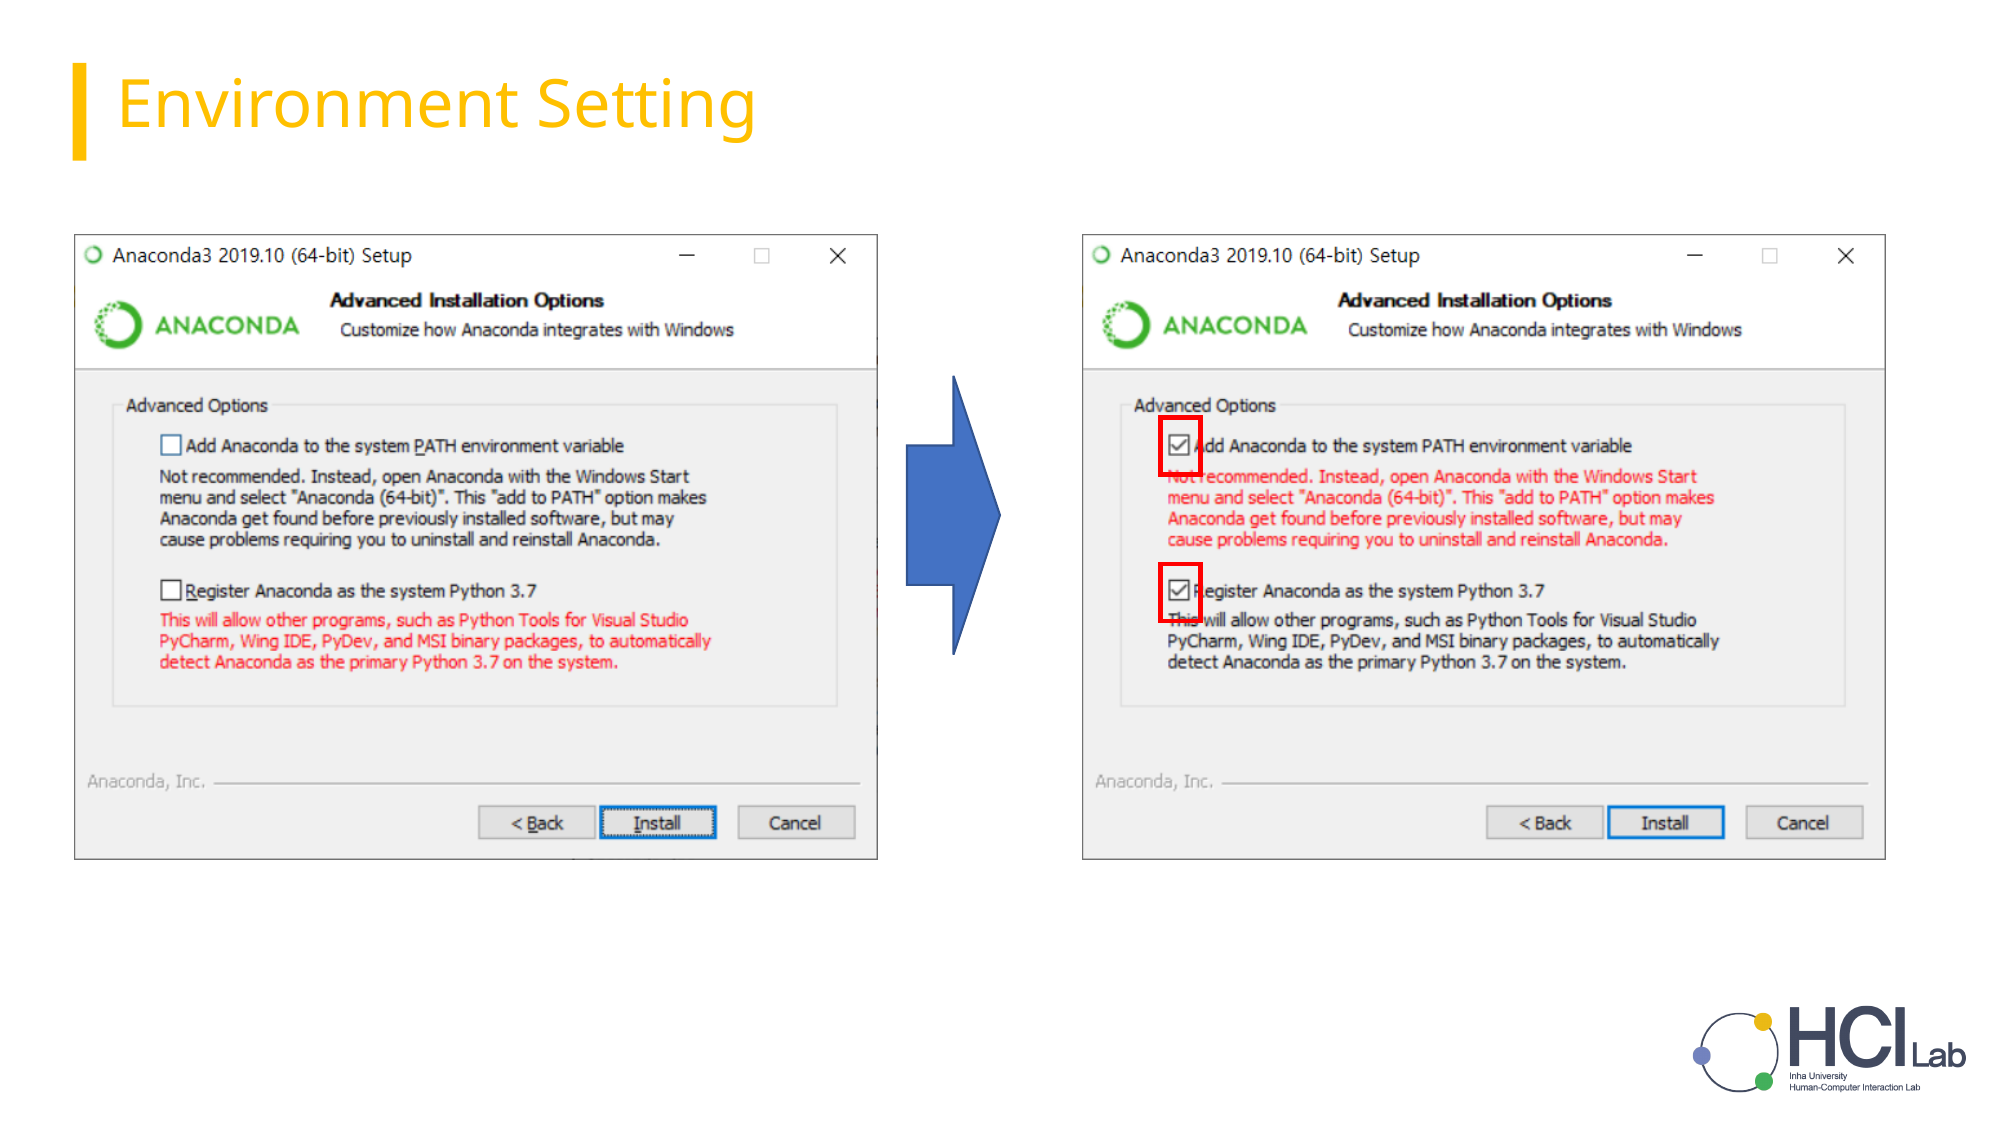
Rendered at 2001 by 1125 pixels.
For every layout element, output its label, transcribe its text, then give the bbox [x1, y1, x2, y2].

text_box [905, 375, 1002, 655]
picture [1685, 997, 1974, 1101]
list Environment Setting [101, 62, 1231, 161]
picture [1082, 234, 1886, 860]
picture [74, 234, 878, 860]
